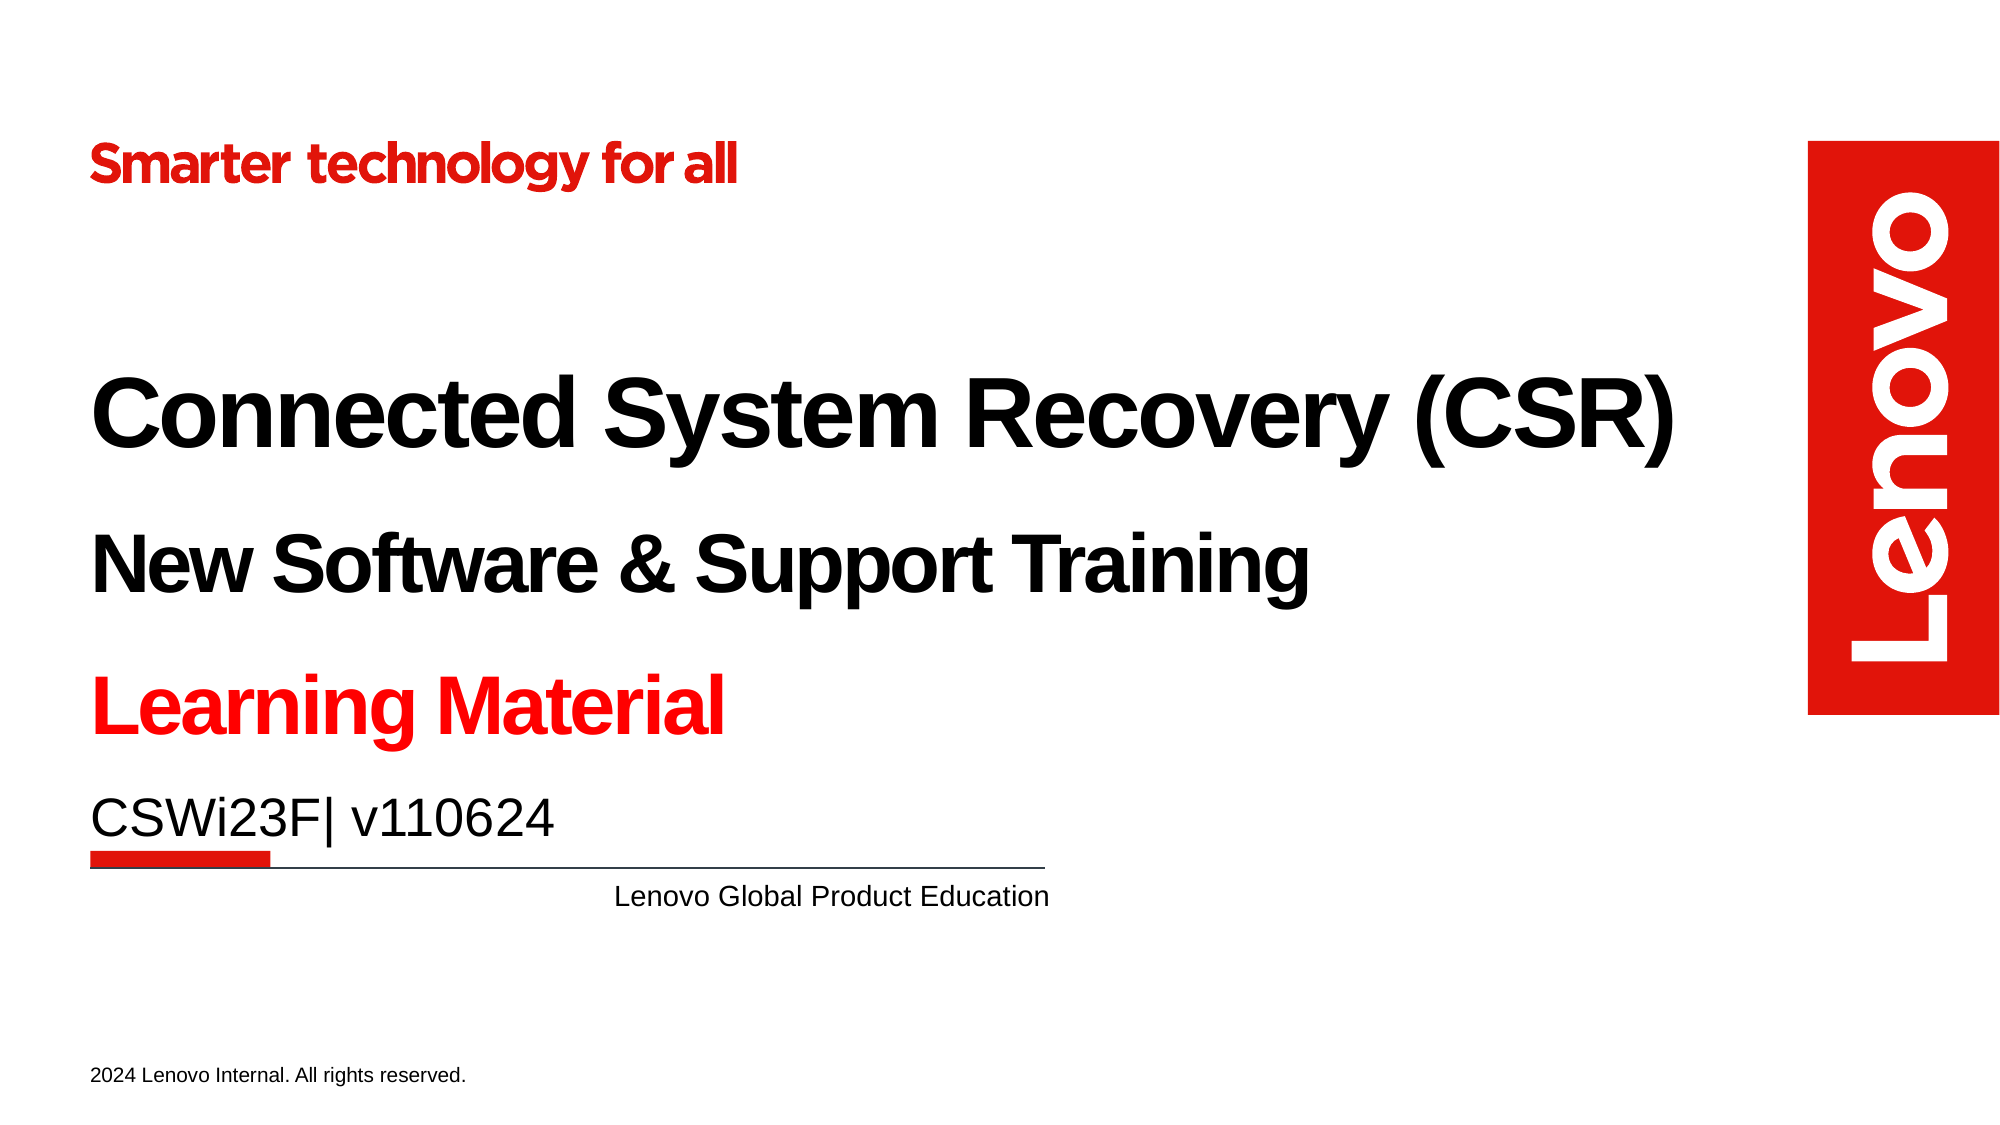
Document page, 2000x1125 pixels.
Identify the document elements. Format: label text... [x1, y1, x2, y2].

title Connected System Recovery (CSR) New Software & Support Training Learning Material [90, 276, 1783, 752]
subtitle CSWi23F| v110624 [90, 773, 1723, 849]
